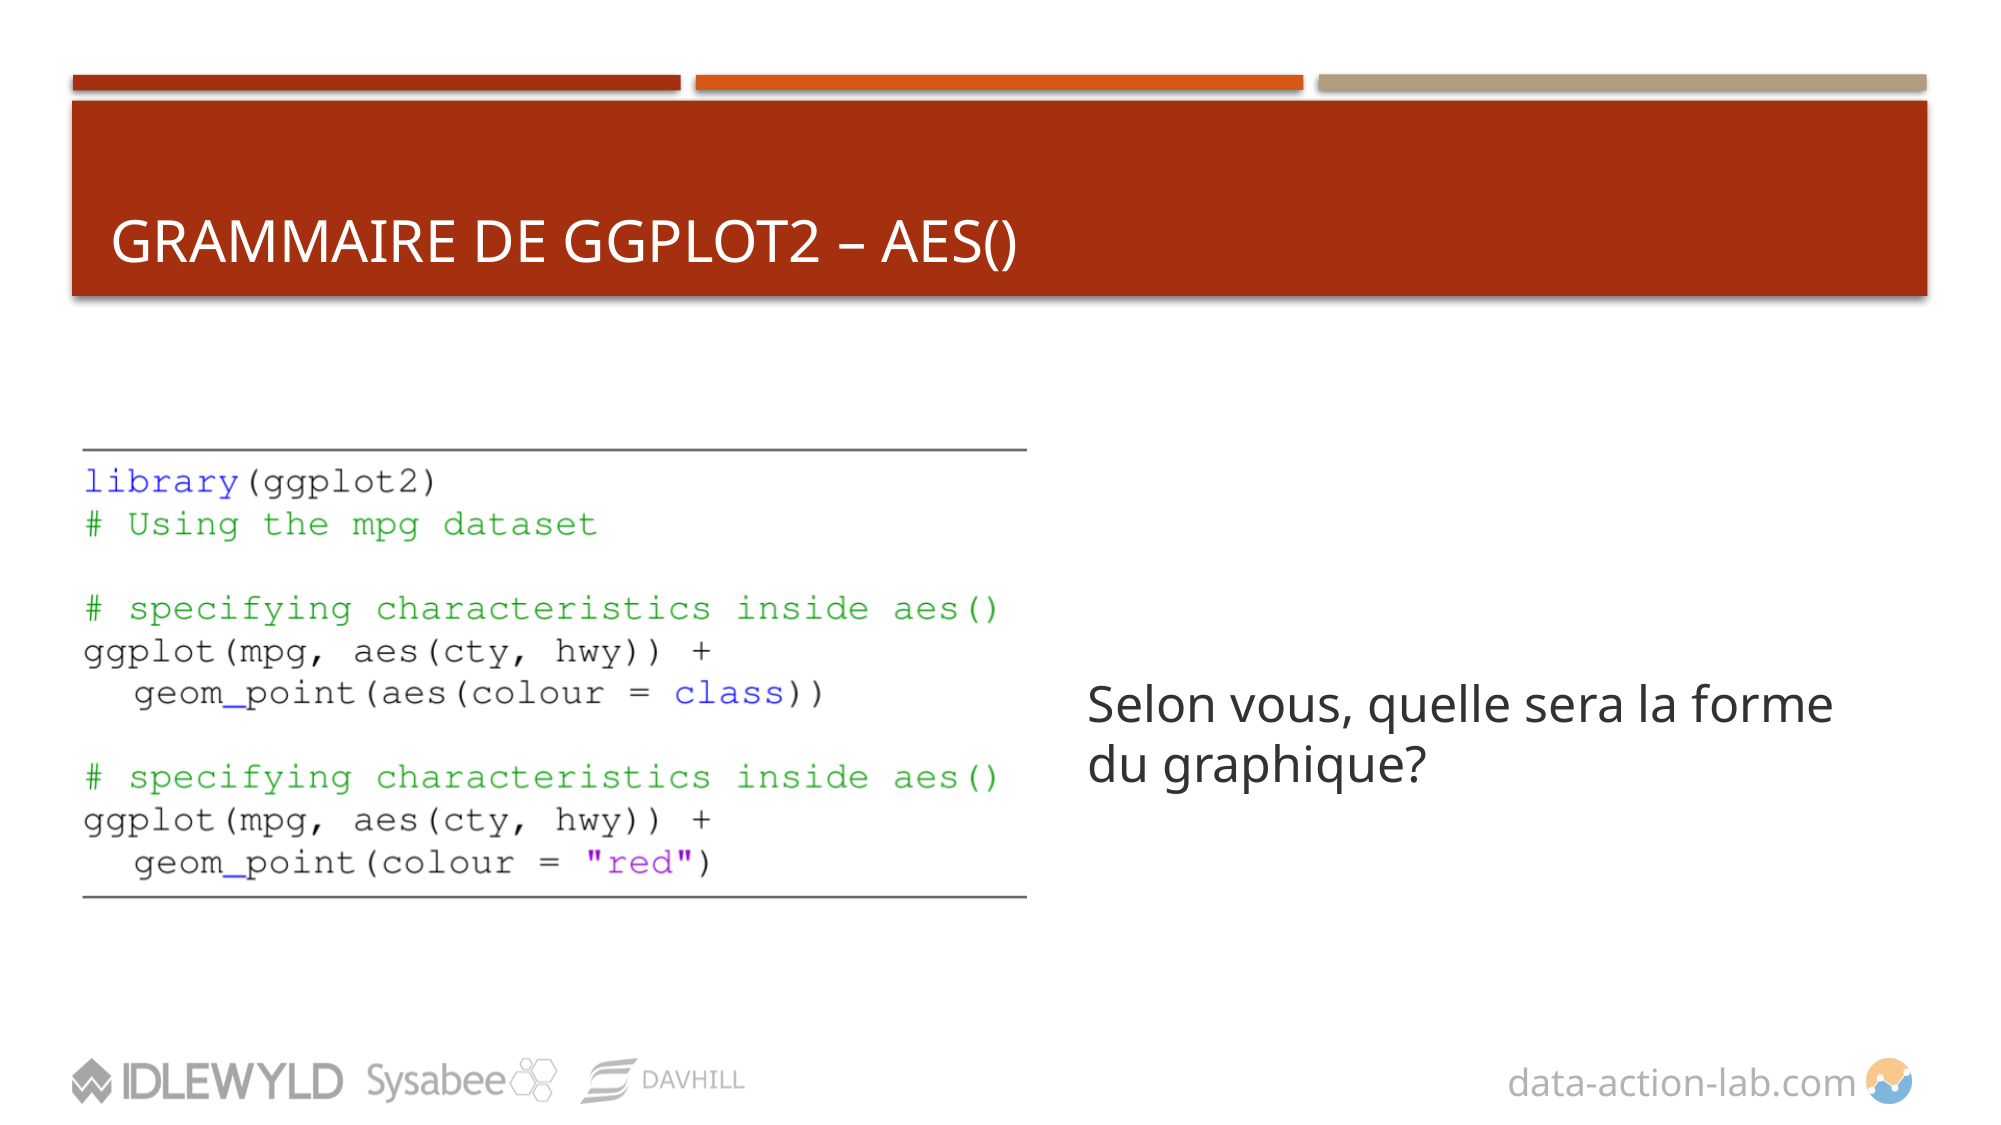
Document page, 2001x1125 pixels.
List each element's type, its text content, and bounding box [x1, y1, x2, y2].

picture [72, 1058, 745, 1104]
text_box Selon vous, quelle sera la forme du graphique? [1072, 665, 1905, 801]
title Grammaire de ggplot2 – aes() [95, 115, 1905, 282]
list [65, 435, 1028, 916]
